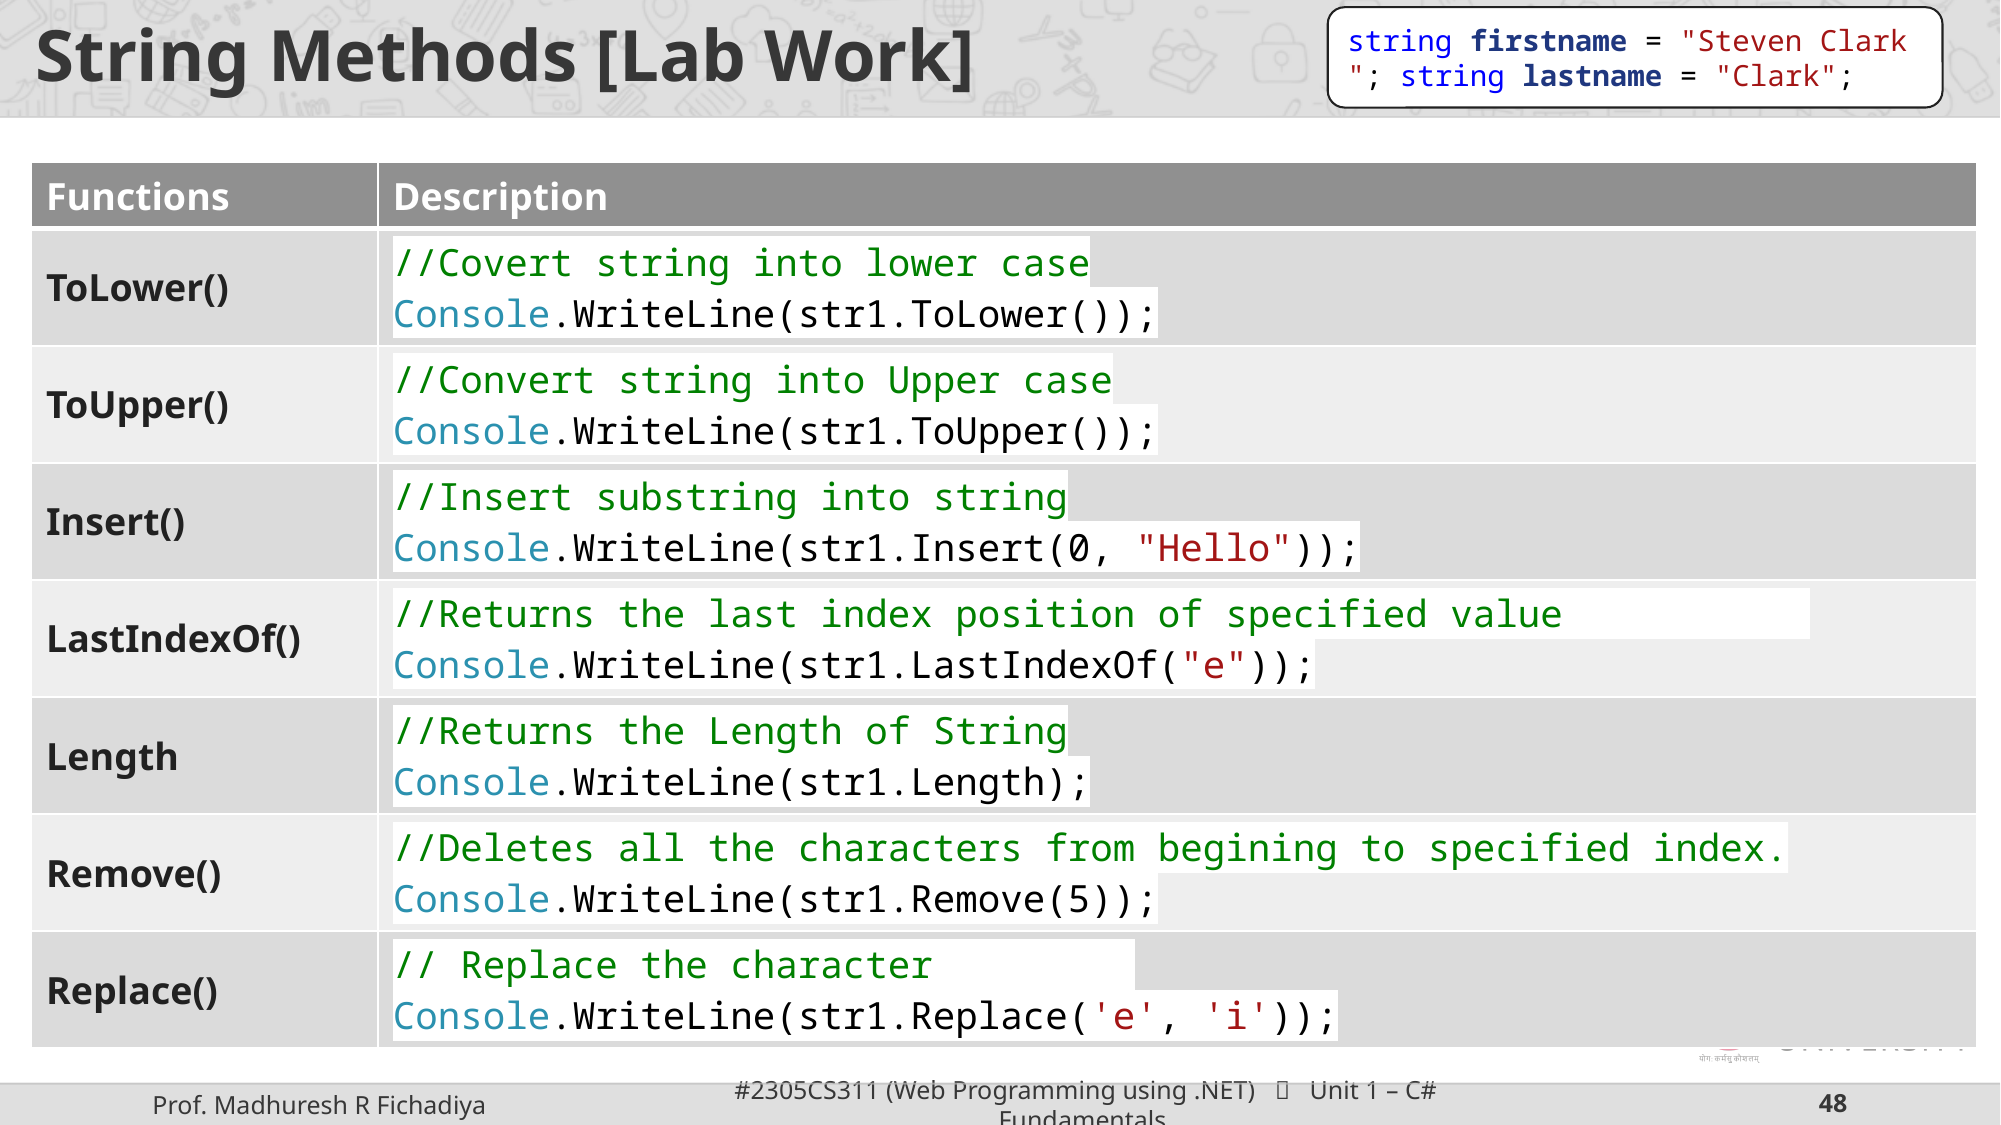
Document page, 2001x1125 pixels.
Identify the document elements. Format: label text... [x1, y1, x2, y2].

title String Methods [Lab Work] [0, 0, 2000, 117]
table_cell //Returns the last index position of specified value Console.WriteLine(str1.LastIndexOf("e")); [379, 581, 1976, 696]
table_cell //Returns the Length of String Console.WriteLine(str1.Length); [379, 698, 1976, 813]
table_cell //Covert string into lower case Console.WriteLine(str1.ToLower()); [379, 231, 1976, 345]
table_header Functions [32, 163, 377, 226]
table_cell //Deletes all the characters from begining to specified index. Console.WriteLine(str1.Remove(5)); [379, 815, 1976, 930]
table_cell //Convert string into Upper case Console.WriteLine(str1.ToUpper()); [379, 347, 1976, 462]
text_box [1699, 1049, 1970, 1063]
table_cell Insert() [32, 464, 377, 579]
table_cell // Replace the character Console.WriteLine(str1.Replace('e', 'i')); [379, 932, 1976, 1047]
table_cell ToUpper() [32, 347, 377, 462]
table_cell Length [32, 698, 377, 813]
table_header Description [379, 163, 1976, 226]
table_cell ToLower() [32, 231, 377, 345]
table_cell LastIndexOf() [32, 581, 377, 696]
table_cell Remove() [32, 815, 377, 930]
text_box string firstname = "Steven Clark"; string lastname = "Clark"; [1326, 6, 1944, 109]
table_cell Replace() [32, 932, 377, 1047]
table_cell //Insert substring into string Console.WriteLine(str1.Insert(0, "Hello")); [379, 464, 1976, 579]
